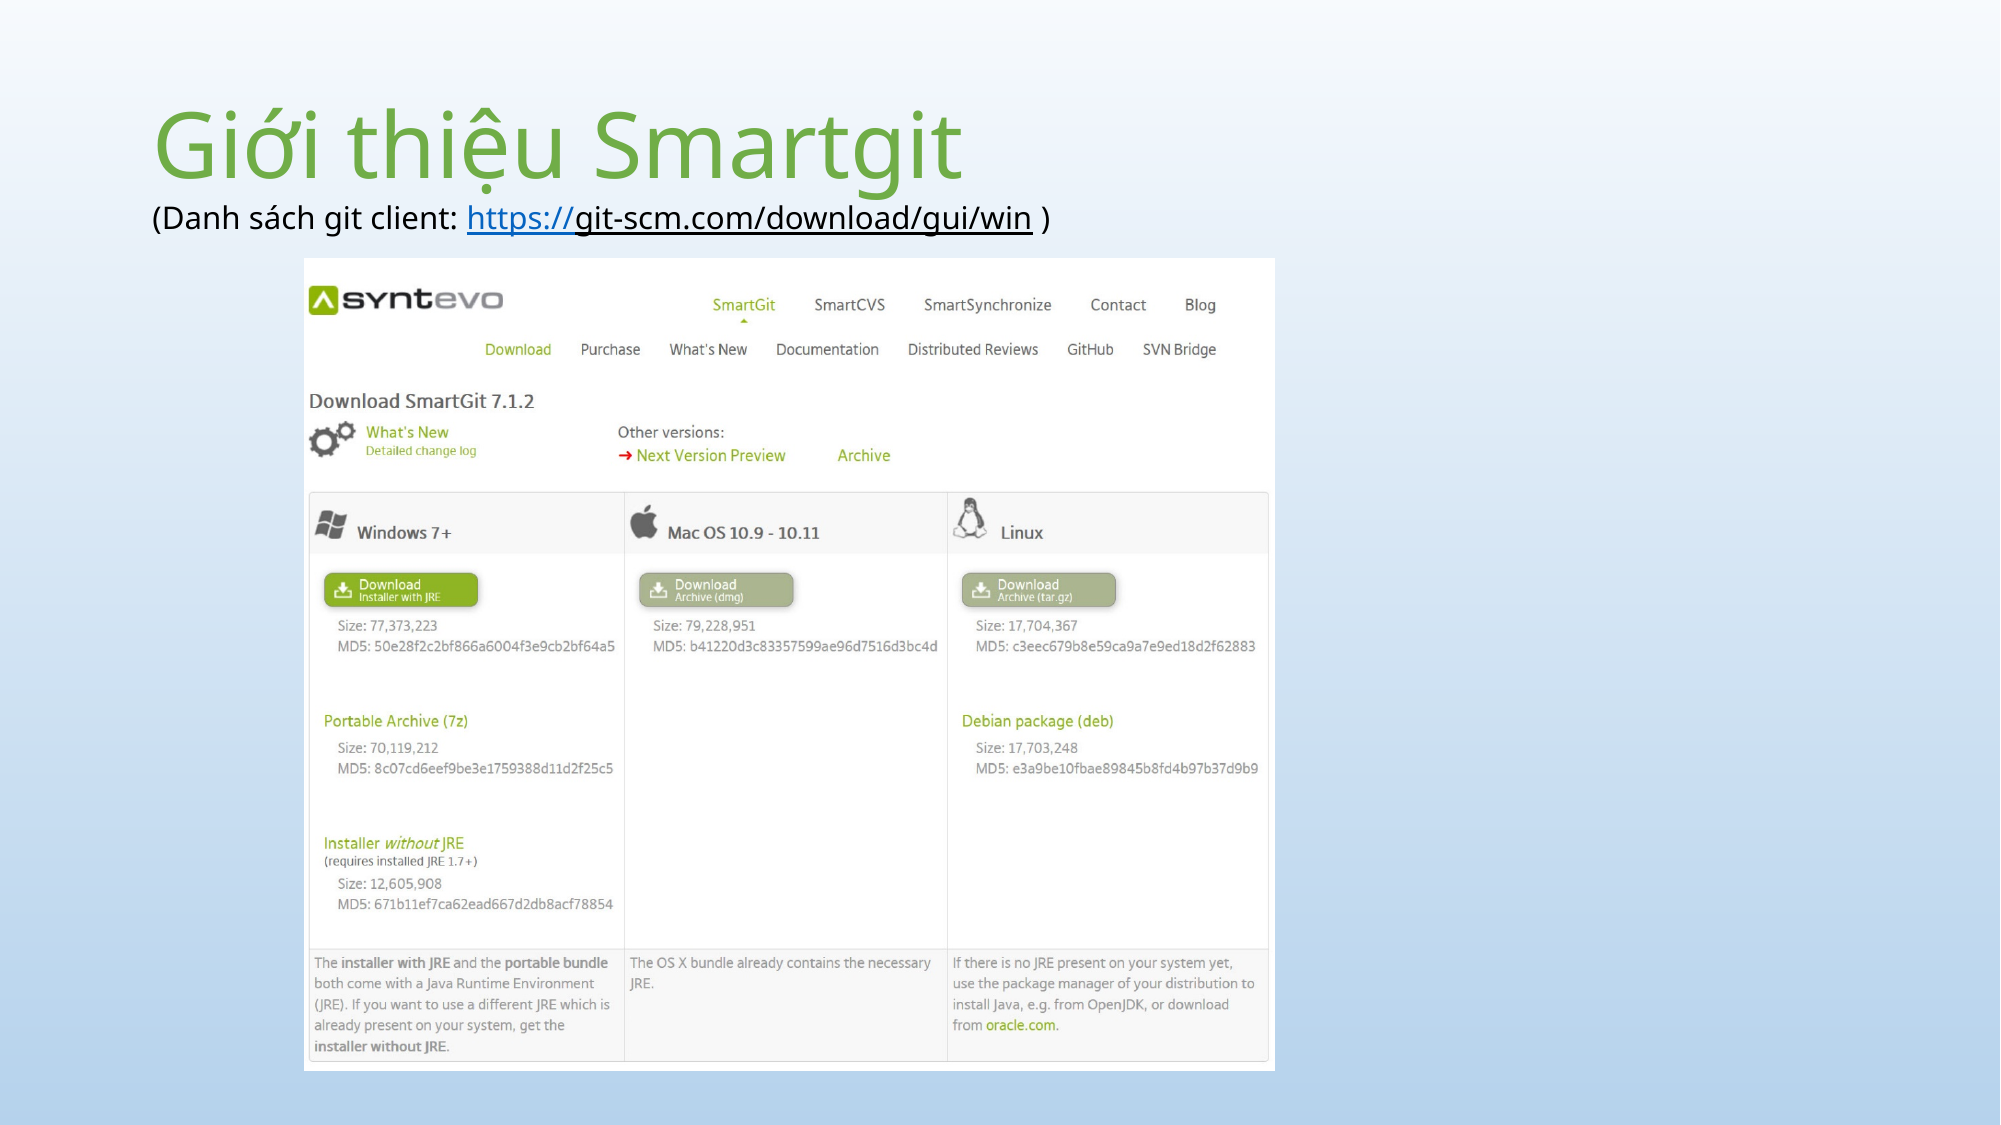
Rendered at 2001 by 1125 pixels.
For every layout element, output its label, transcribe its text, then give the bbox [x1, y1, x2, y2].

title Giới thiệu Smartgit (Danh sách git client: https://git-scm.com/download/gui/win ) [137, 59, 1863, 278]
picture [304, 258, 1275, 1071]
